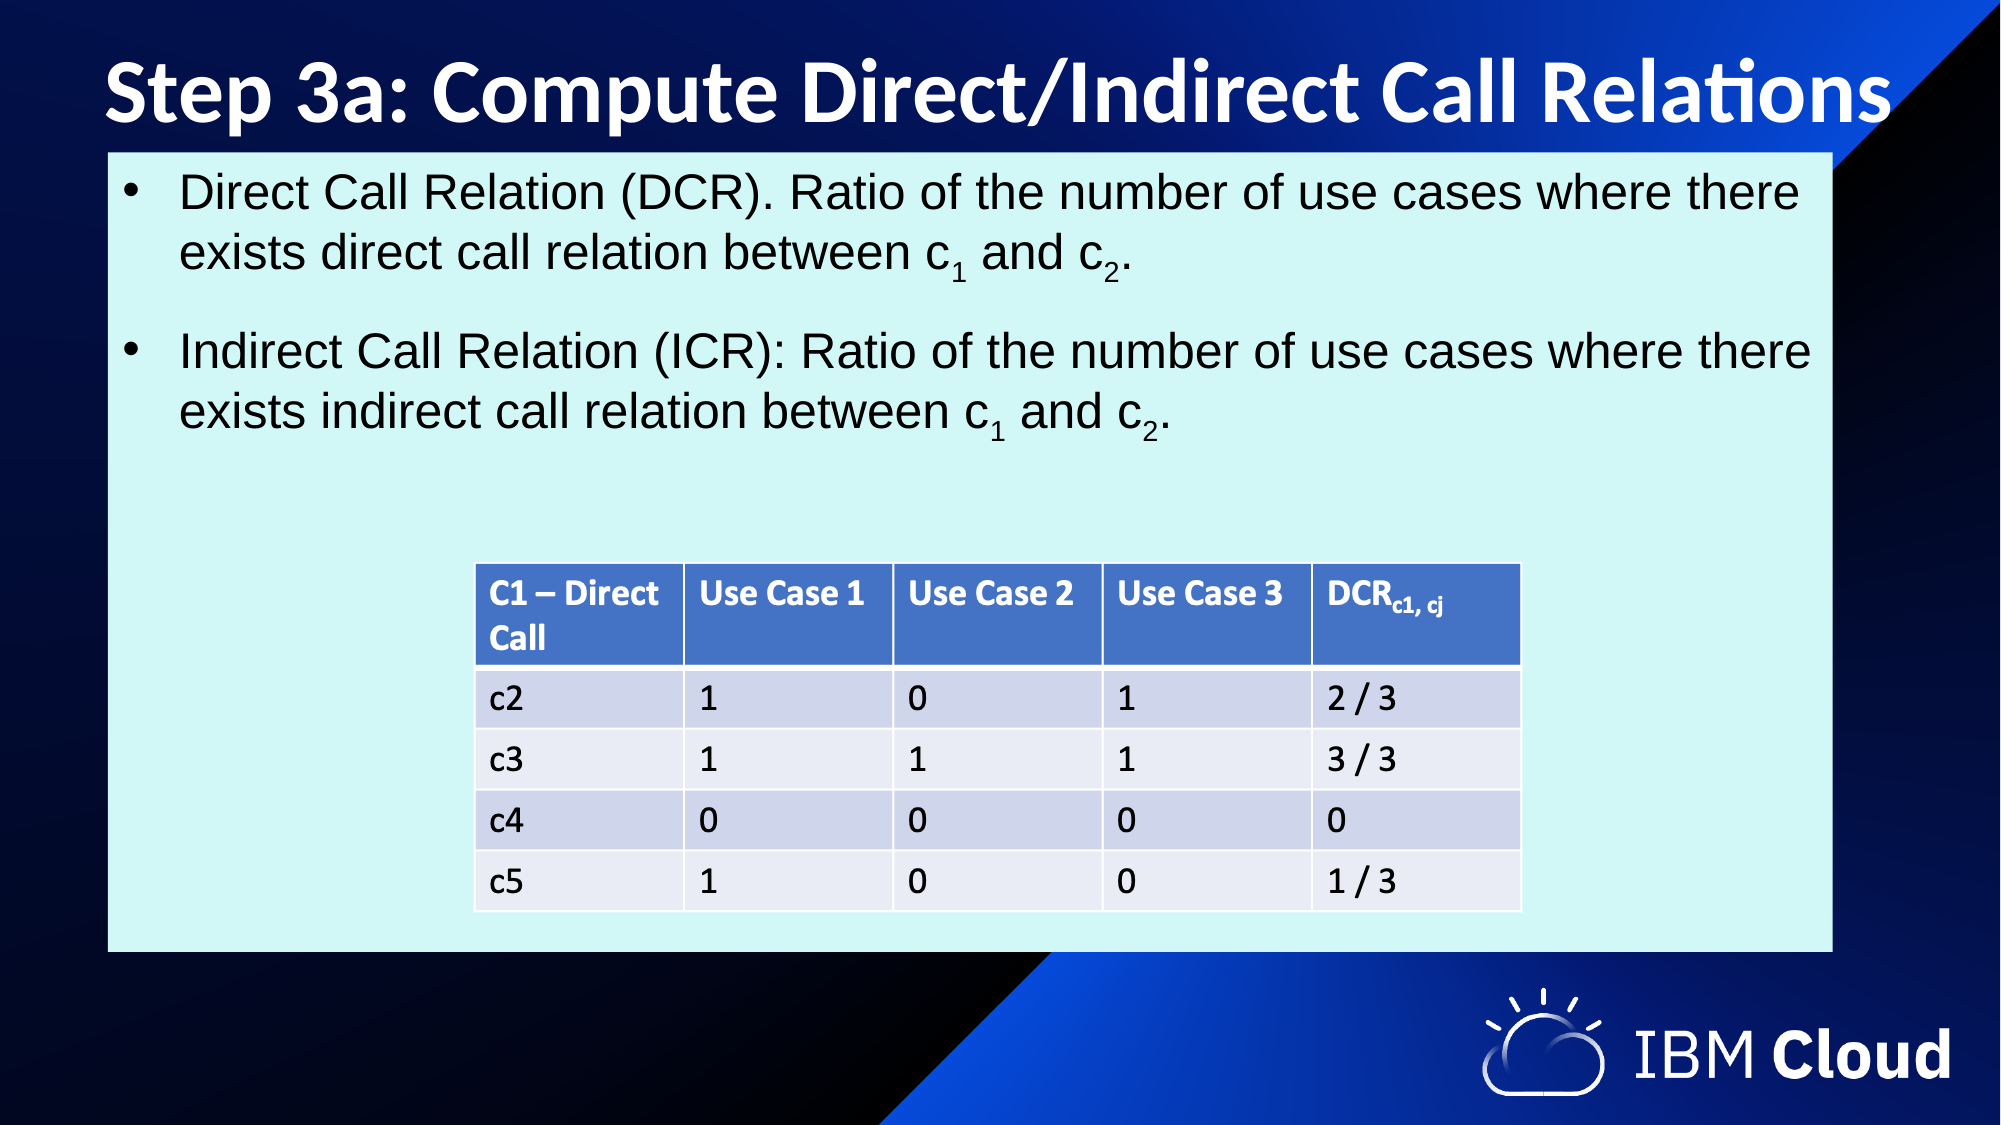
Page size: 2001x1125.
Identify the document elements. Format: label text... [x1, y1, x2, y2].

text_box Direct Call Relation (DCR). Ratio of the number of use cases where there exists direct call relation between c1 and c2. Indirect Call Relation (ICR): Ratio of the number of use cases where there exists indirect call relation between c1 and c2. [107, 152, 1833, 952]
picture [0, 0, 2001, 1125]
text_box Step 3a: Compute Direct/Indirect Call Relations [76, 9, 1923, 153]
